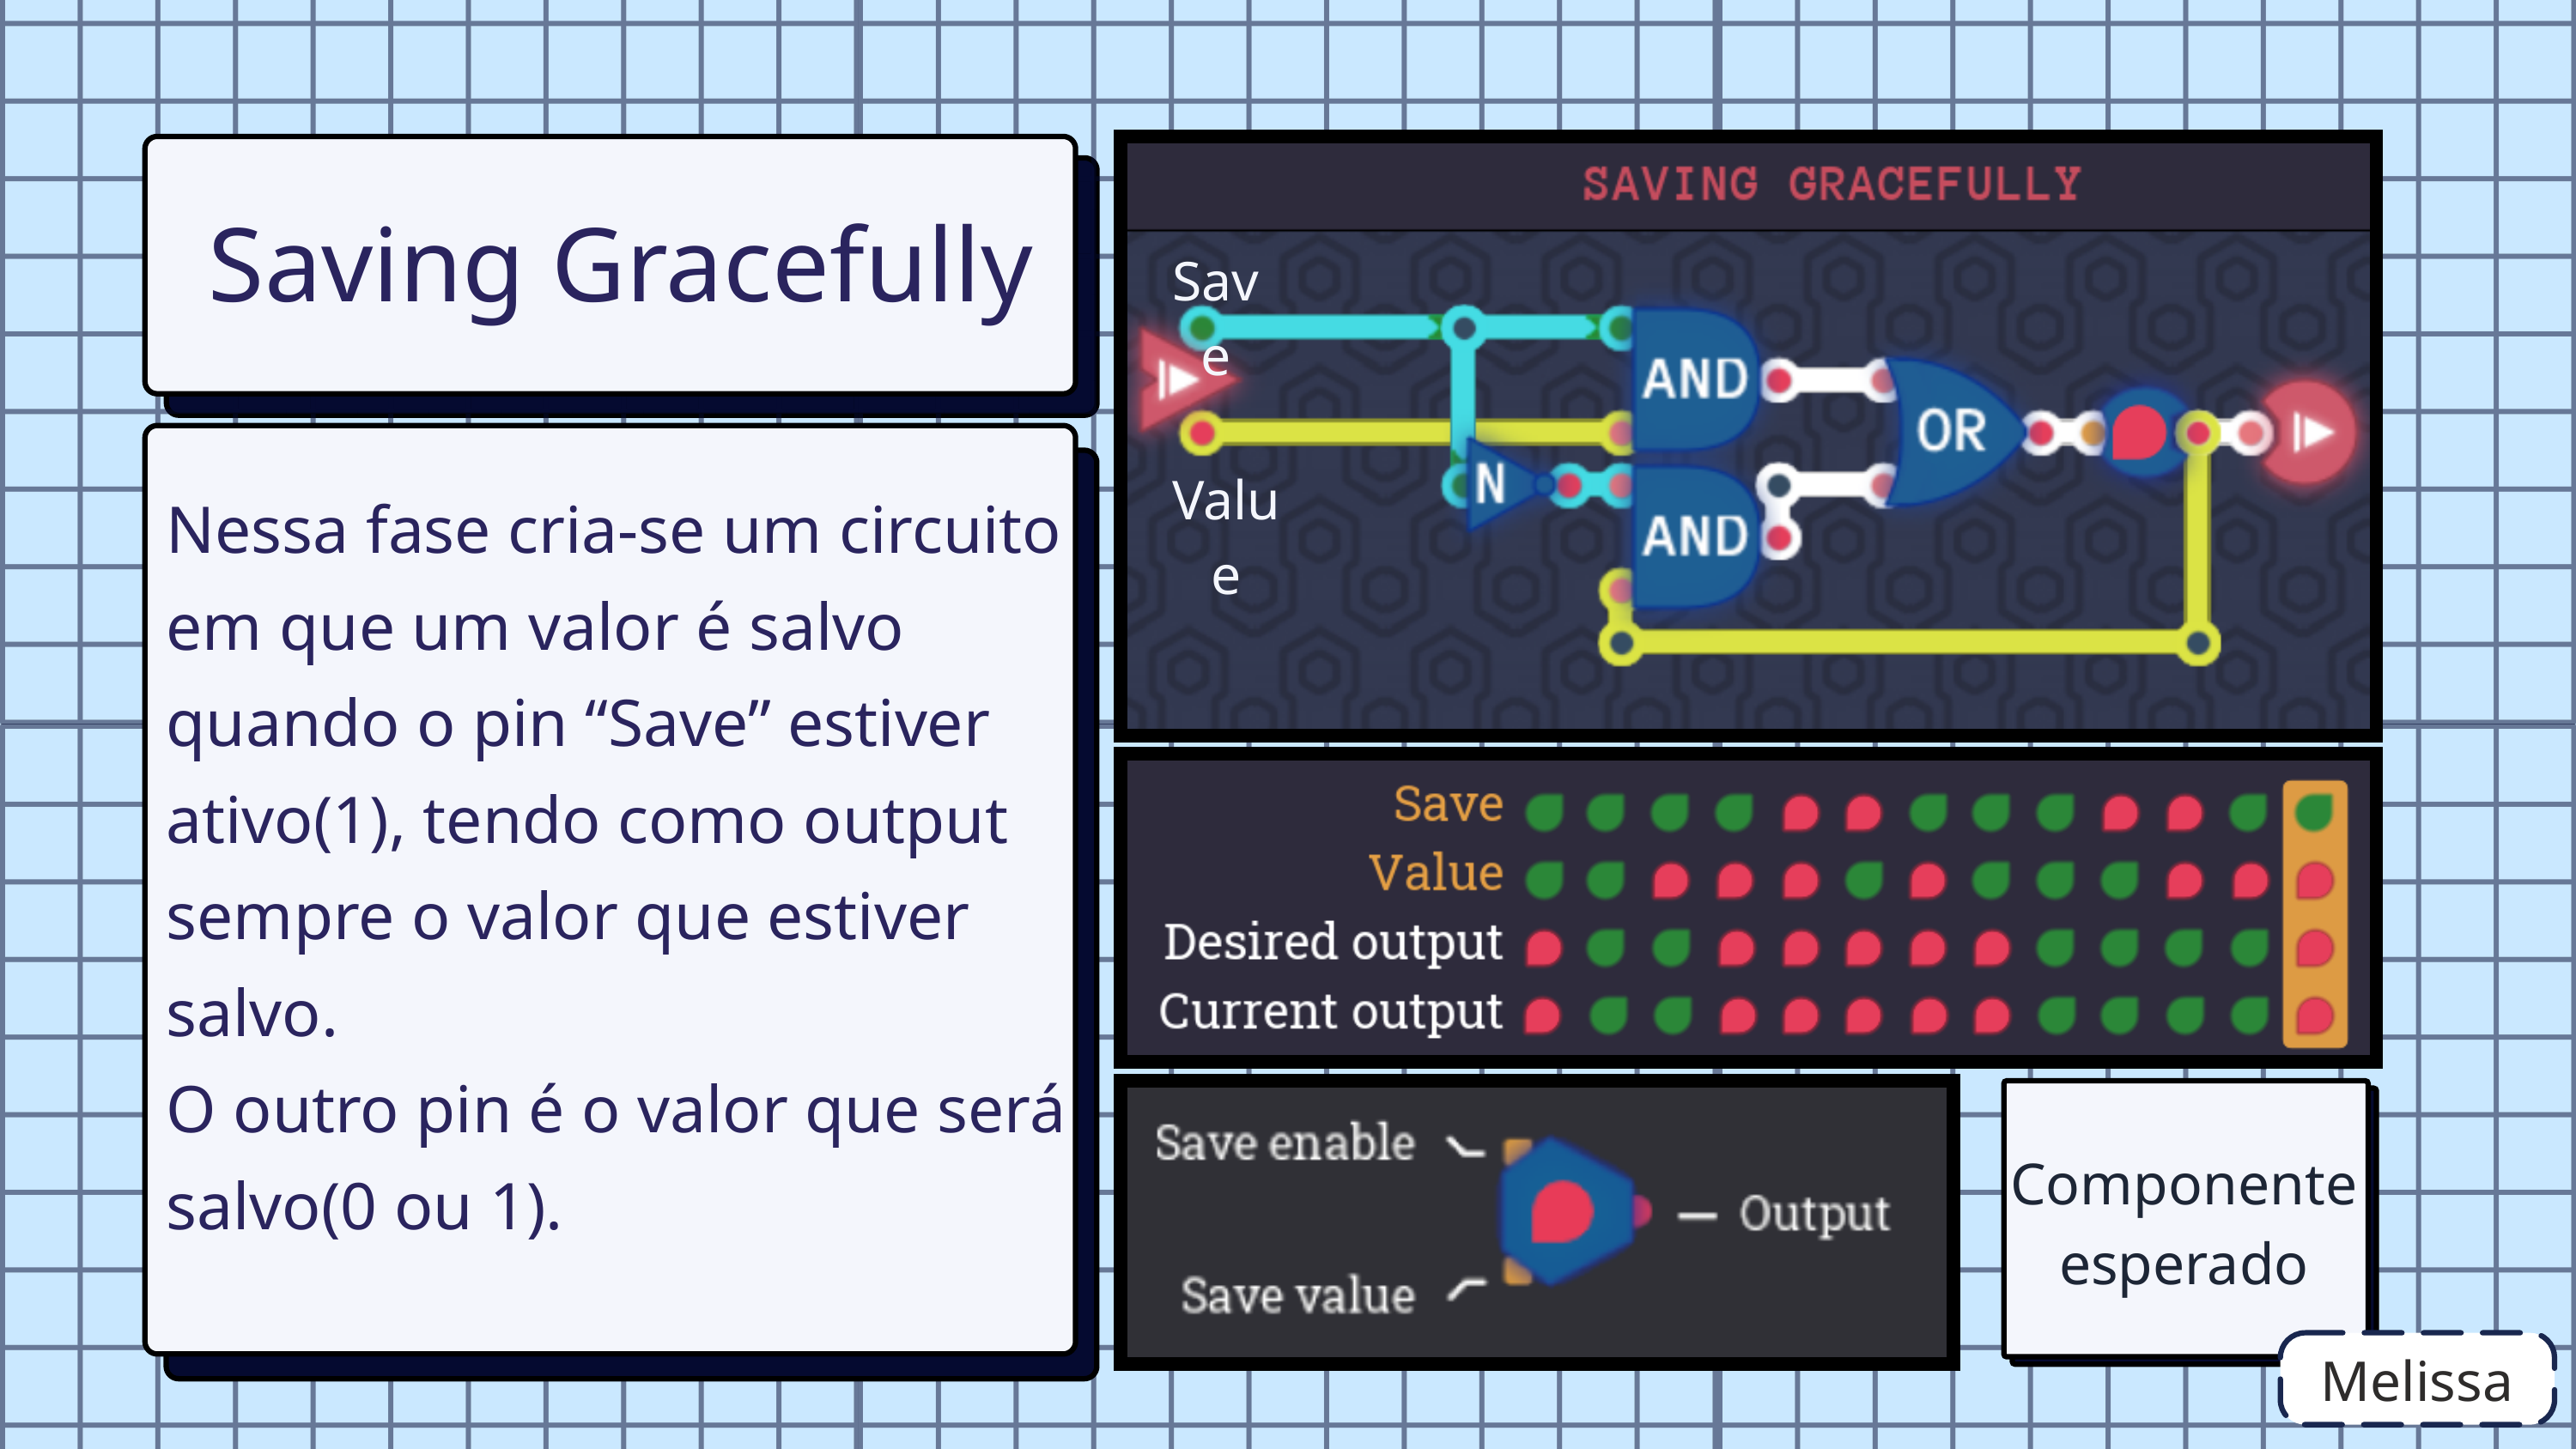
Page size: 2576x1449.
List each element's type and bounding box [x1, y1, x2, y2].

text_box [144, 425, 1097, 1379]
text_box [144, 136, 1076, 394]
text_box [0, 0, 2576, 1449]
text_box [2280, 1332, 2555, 1425]
text_box [2003, 1080, 2377, 1365]
